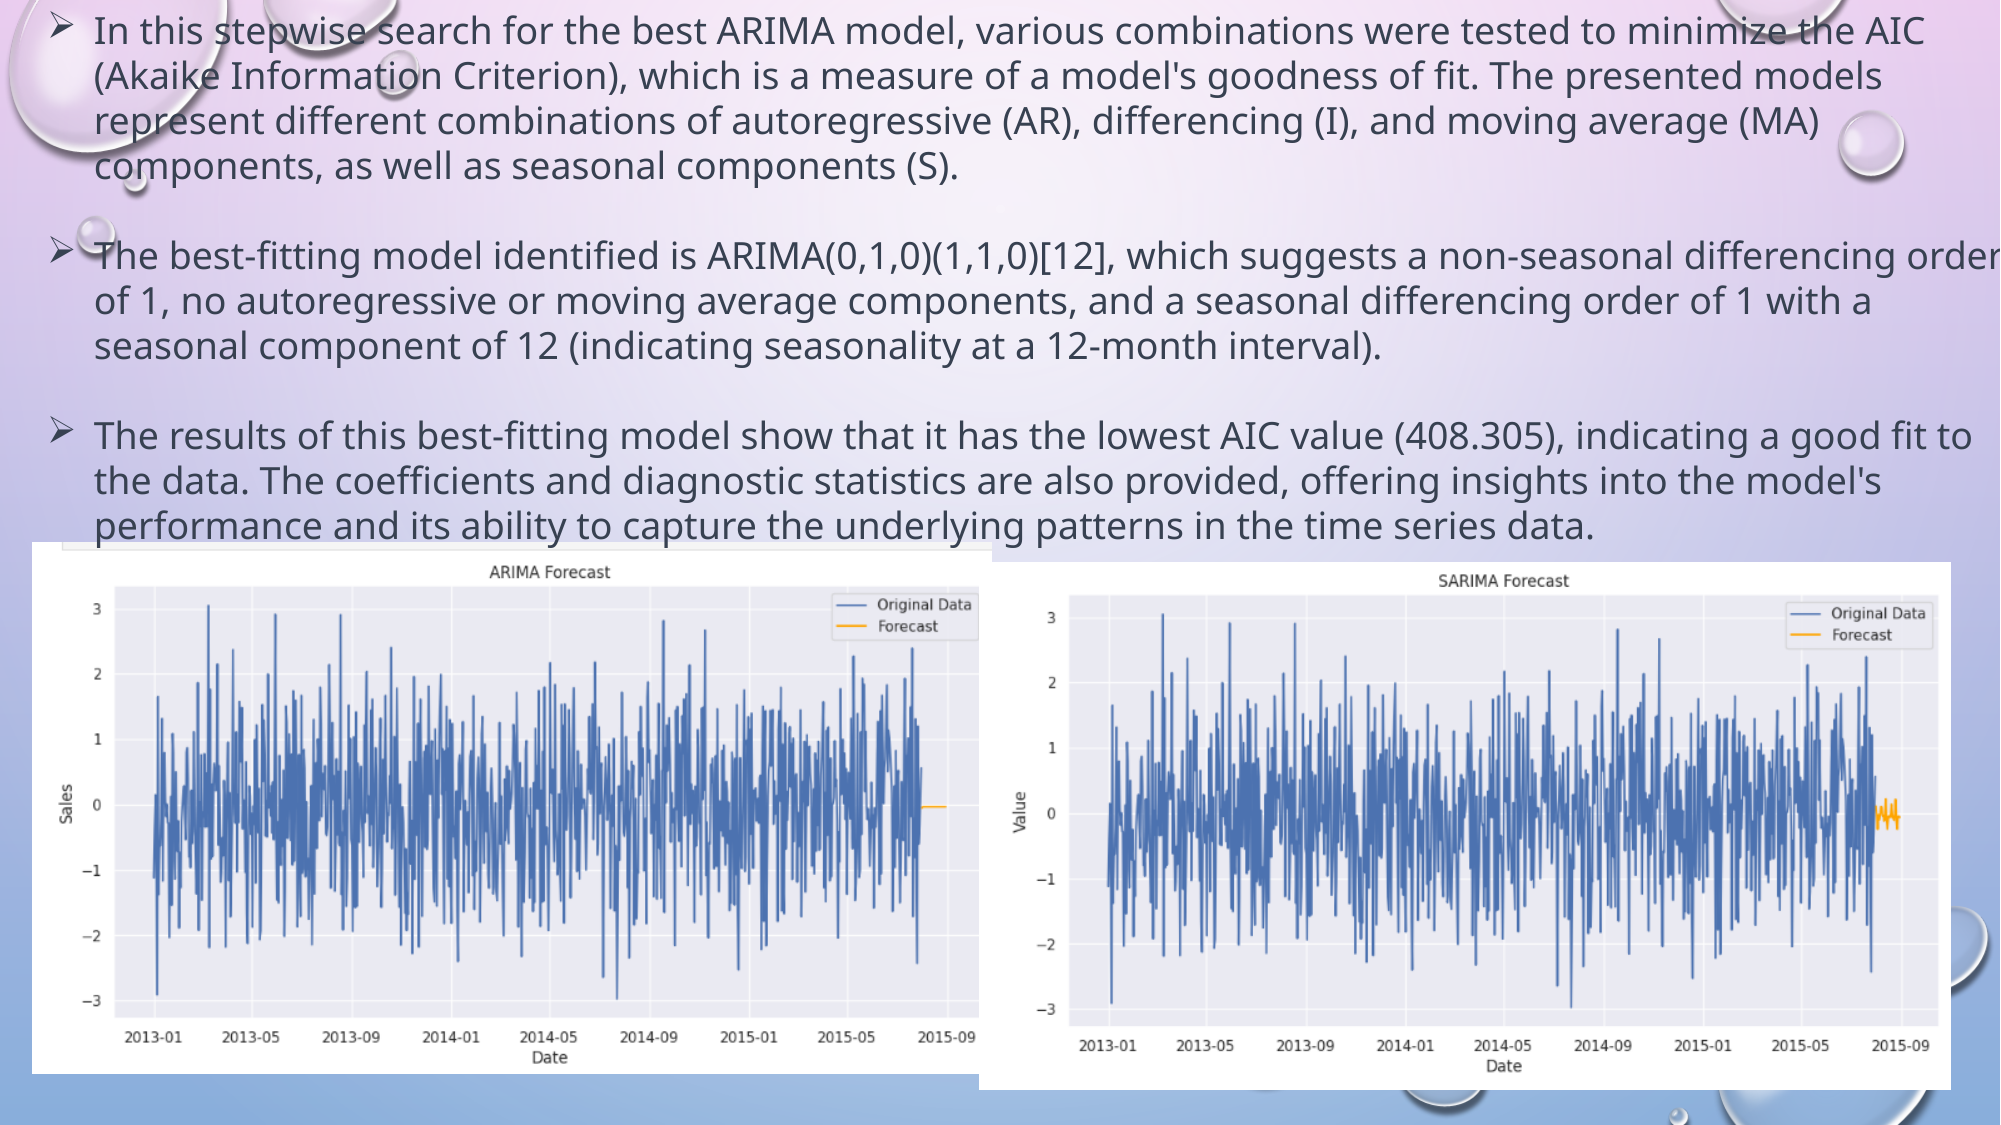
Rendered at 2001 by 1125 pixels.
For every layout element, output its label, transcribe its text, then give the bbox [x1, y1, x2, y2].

picture [0, 0, 2000, 1125]
text_box In this stepwise search for the best ARIMA model, various combinations were tested to minimize the AIC (Akaike Information Criterion), which is a measure of a model's goodness of fit. The presented models represent different combinations of autoregressive (AR), differencing (I), and moving average (MA) components, as well as seasonal components (S). The best-fitting model identified is ARIMA(0,1,0)(1,1,0)[12], which suggests a non-seasonal differencing order of 1, no autoregressive or moving average components, and a seasonal differencing order of 1 with a seasonal component of 12 (indicating seasonality at a 12-month interval). The results of this best-fitting model show that it has the lowest AIC value (408.305), indicating a good fit to the data. The coefficients and diagnostic statistics are also provided, offering insights into the model's performance and its ability to capture the underlying patterns in the time series data. [32, 0, 2000, 555]
